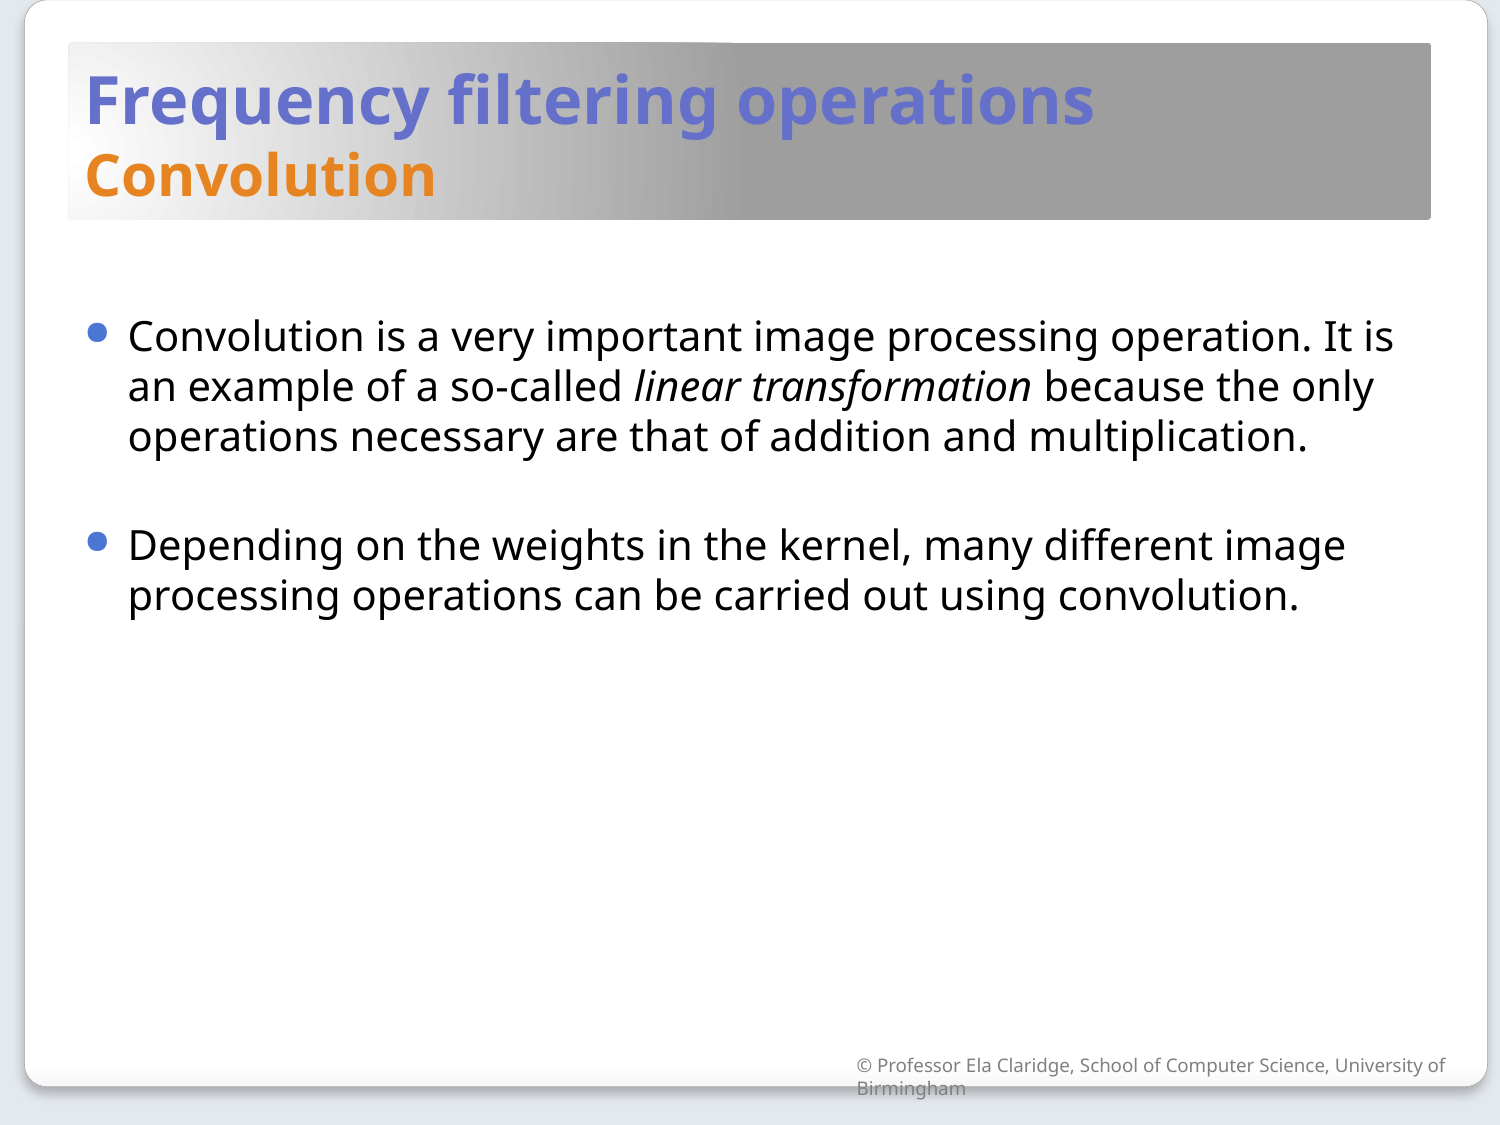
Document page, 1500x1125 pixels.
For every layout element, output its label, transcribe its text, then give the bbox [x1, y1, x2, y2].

list Convolution is a very important image processing operation. It is an example of a so-called linear transformation because the only operations necessary are that of addition and multiplication. Depending on the weights in the kernel, many different image processing operations can be carried out using convolution. [76, 302, 1420, 1048]
title Frequency filtering operations Convolution [76, 42, 1420, 216]
